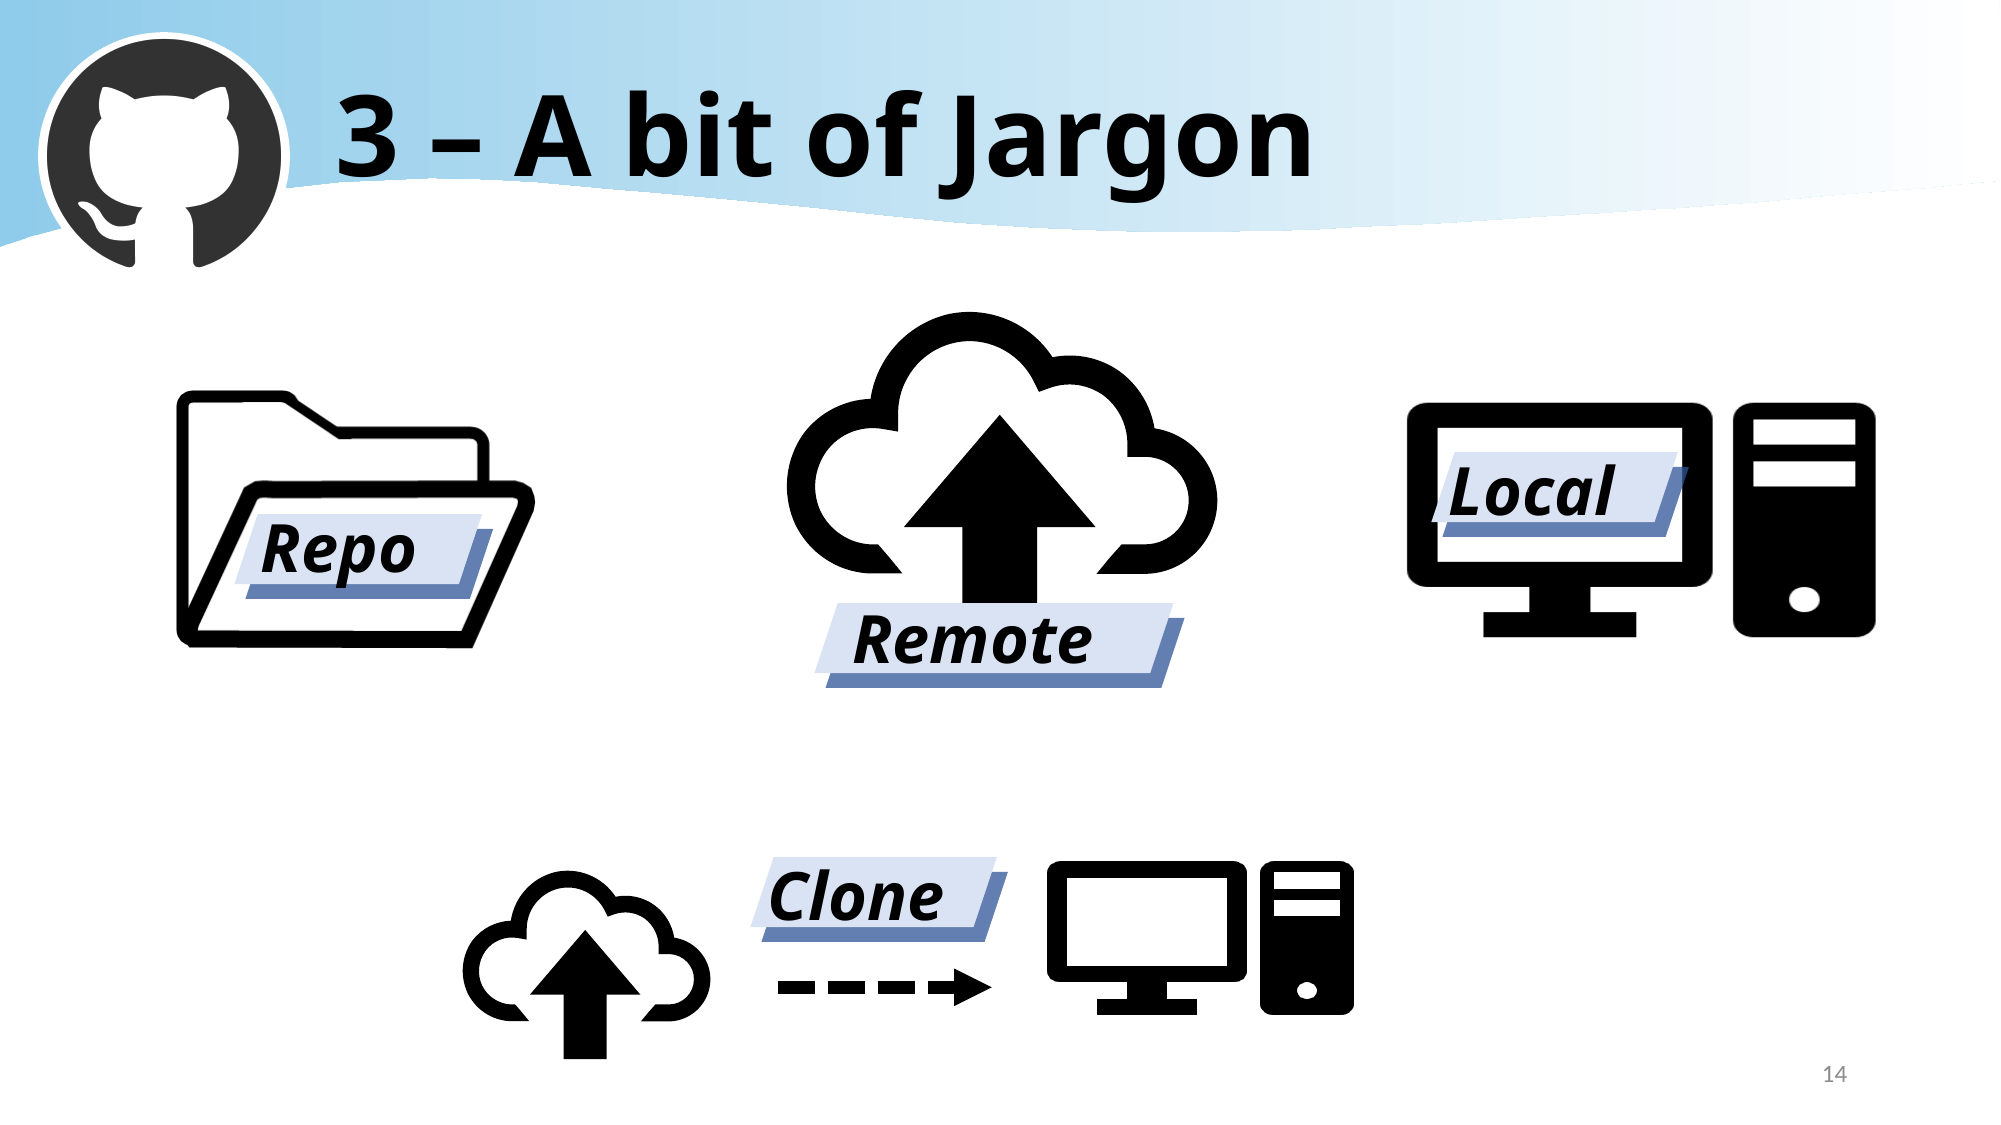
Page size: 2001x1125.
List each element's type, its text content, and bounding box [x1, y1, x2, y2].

picture [1040, 806, 1360, 1070]
picture [1397, 319, 1886, 721]
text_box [462, 870, 711, 1060]
picture [47, 36, 281, 270]
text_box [750, 845, 1008, 942]
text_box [814, 589, 1185, 688]
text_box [176, 390, 536, 649]
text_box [1431, 441, 1689, 537]
title 3 – A bit of Jargon [320, 46, 1863, 234]
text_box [786, 311, 1218, 640]
slide_number 14 [1412, 1042, 1863, 1103]
